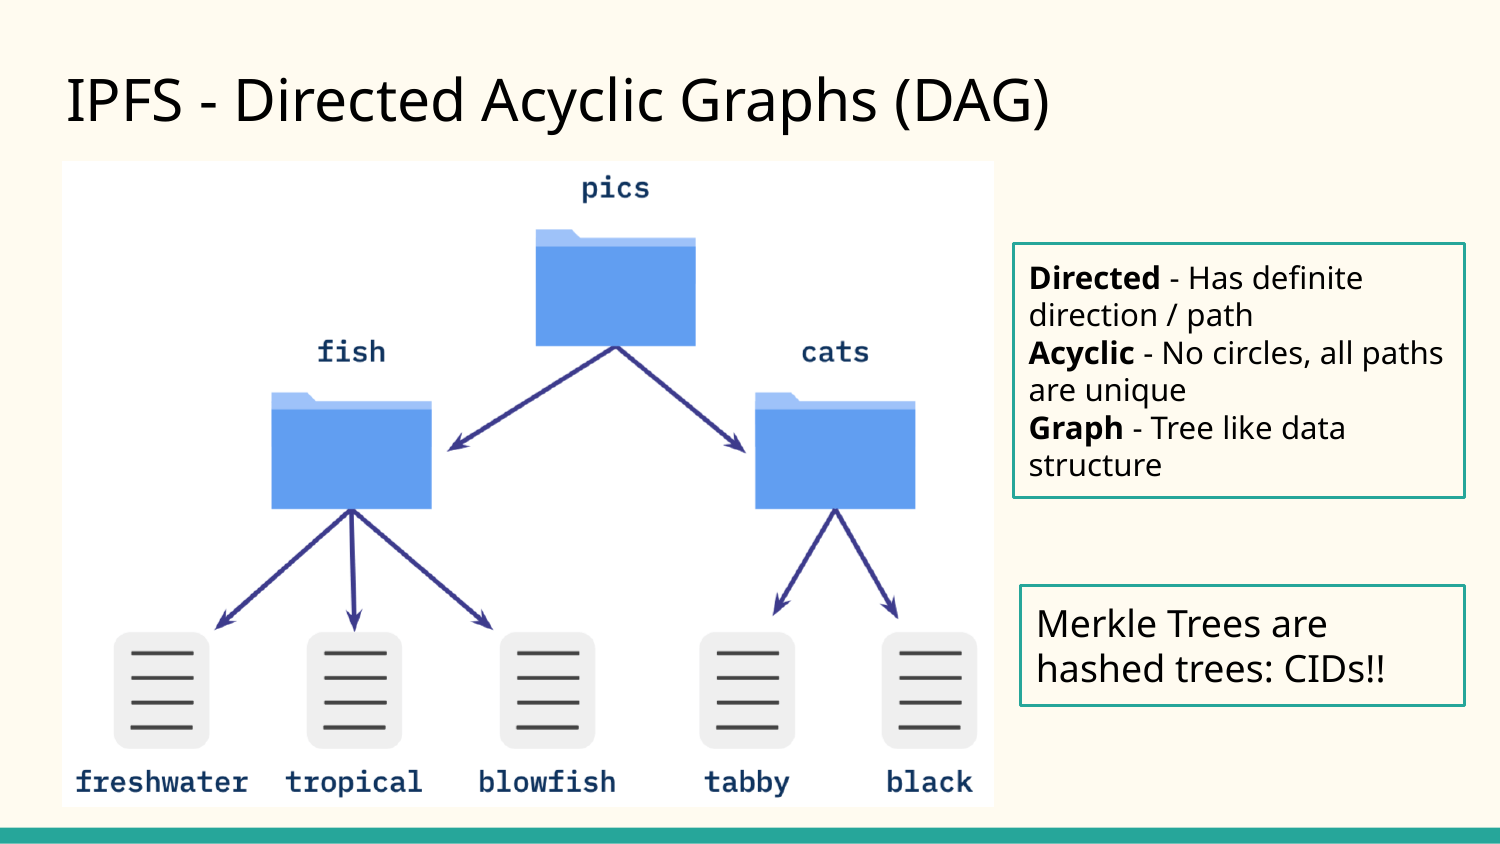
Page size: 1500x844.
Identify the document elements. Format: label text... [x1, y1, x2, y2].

text_box Merkle Trees are hashed trees: CIDs!! [1020, 585, 1465, 706]
picture [62, 160, 995, 807]
title IPFS - Directed Acyclic Graphs (DAG) [51, 48, 1449, 149]
text_box Directed - Has definite direction / path Acyclic - No circles, all paths are unique Graph - Tree like data structure [1013, 243, 1465, 498]
